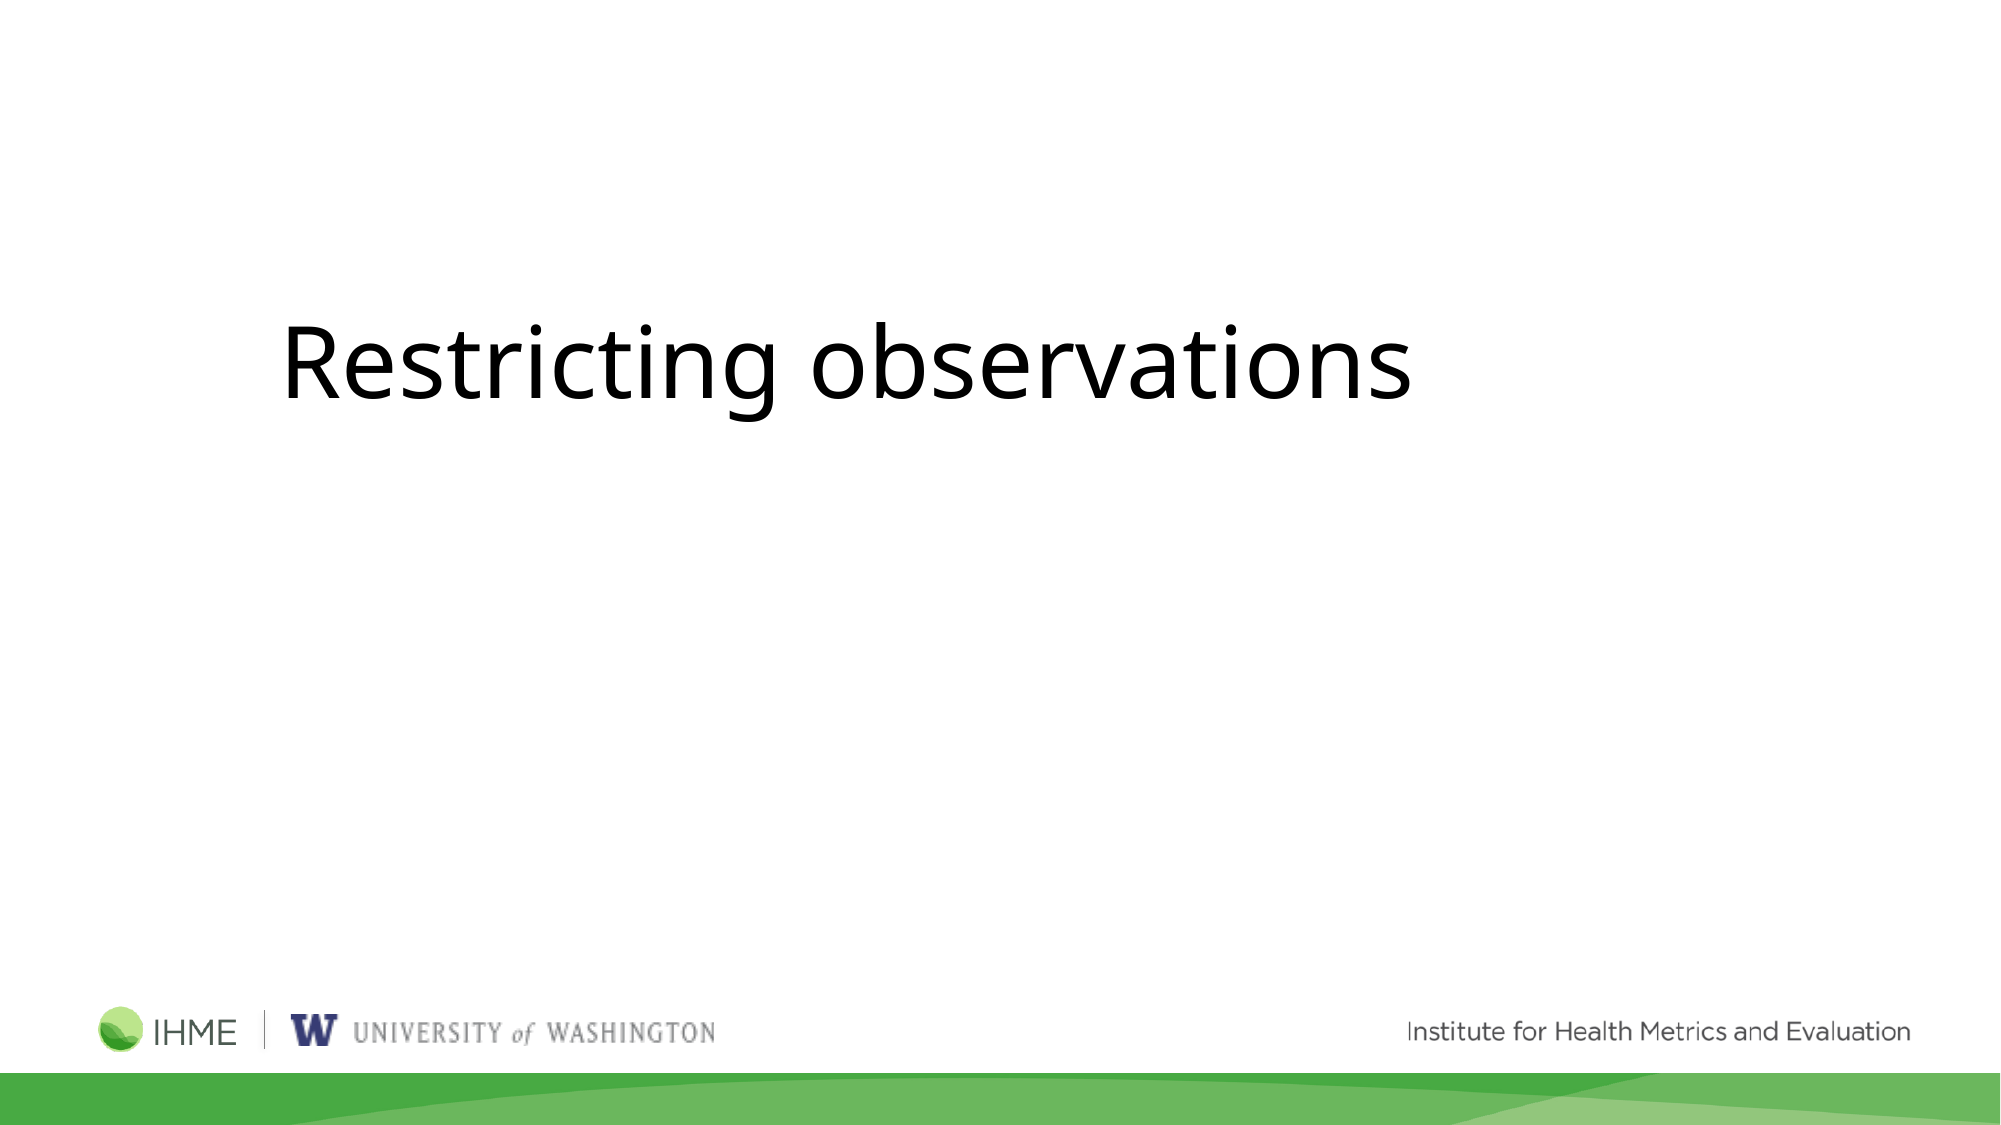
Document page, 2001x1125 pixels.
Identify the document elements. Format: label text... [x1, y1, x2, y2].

picture [1399, 1013, 1916, 1046]
picture [98, 1006, 236, 1052]
picture [0, 1073, 2001, 1125]
title Restricting observations [264, 291, 1453, 428]
